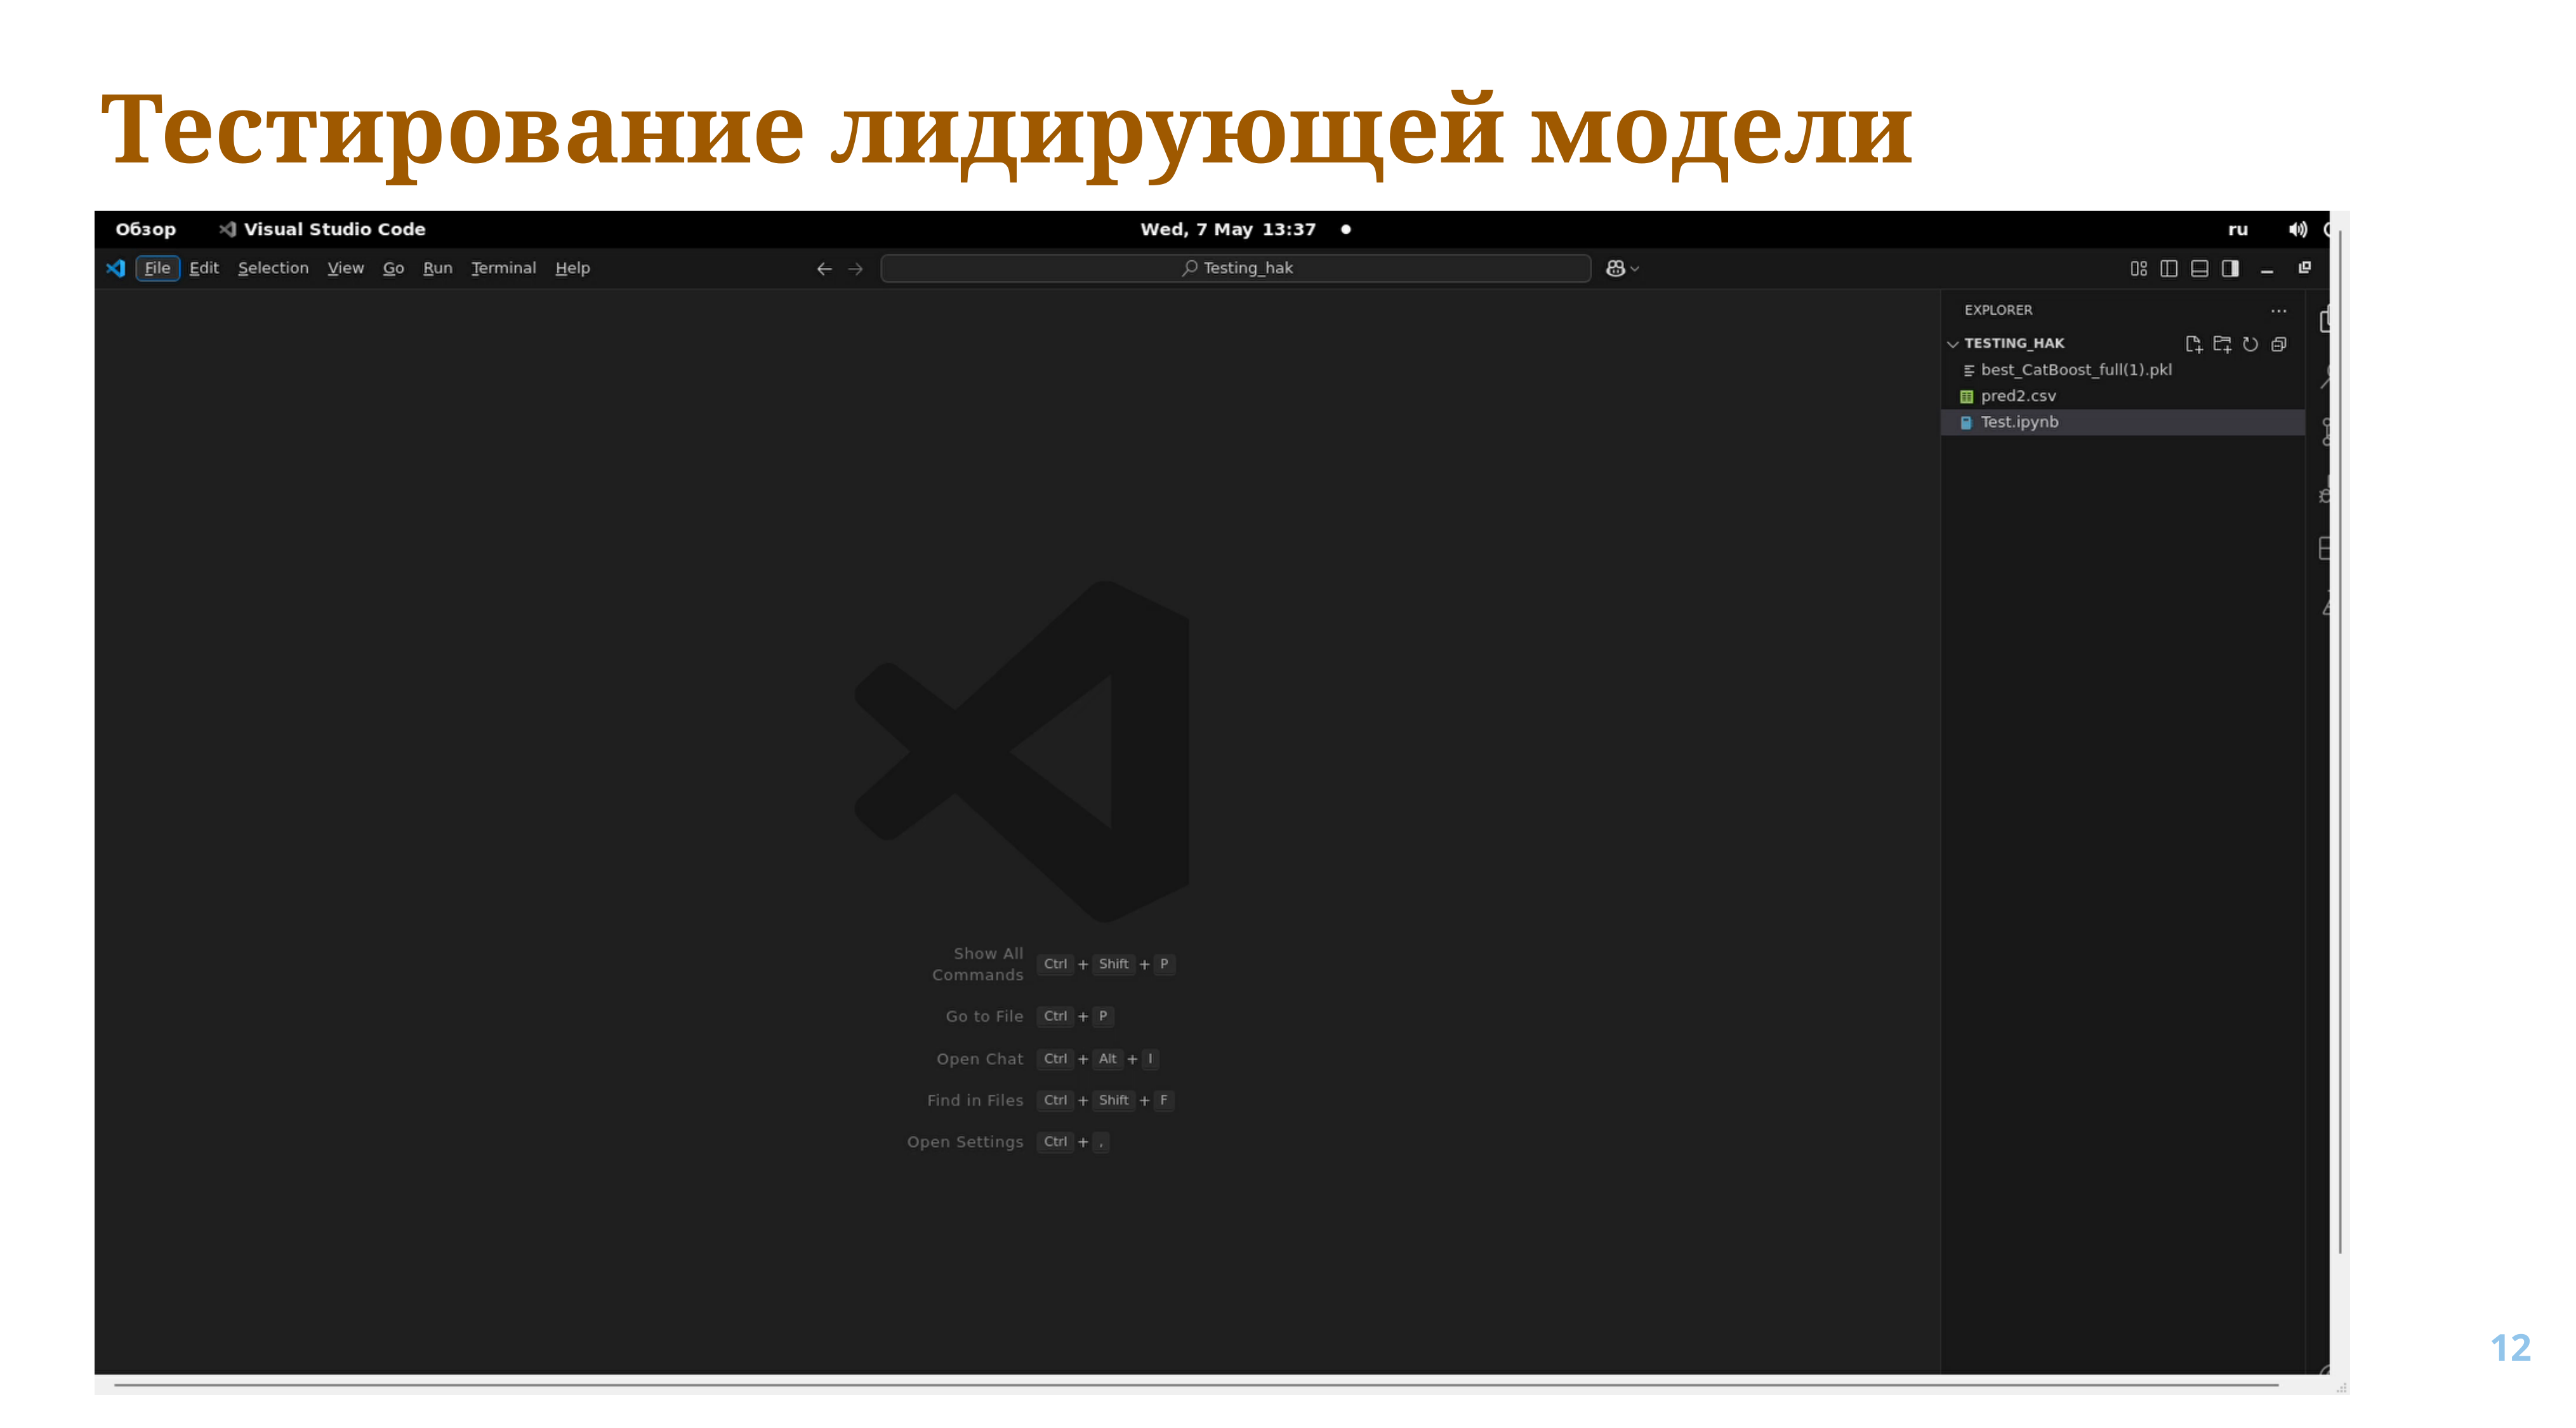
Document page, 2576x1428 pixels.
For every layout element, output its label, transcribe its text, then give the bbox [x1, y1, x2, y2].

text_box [94, 210, 2351, 1396]
title Тестирование лидирующей модели [91, 58, 2496, 211]
slide_number 12 [2386, 1294, 2542, 1405]
